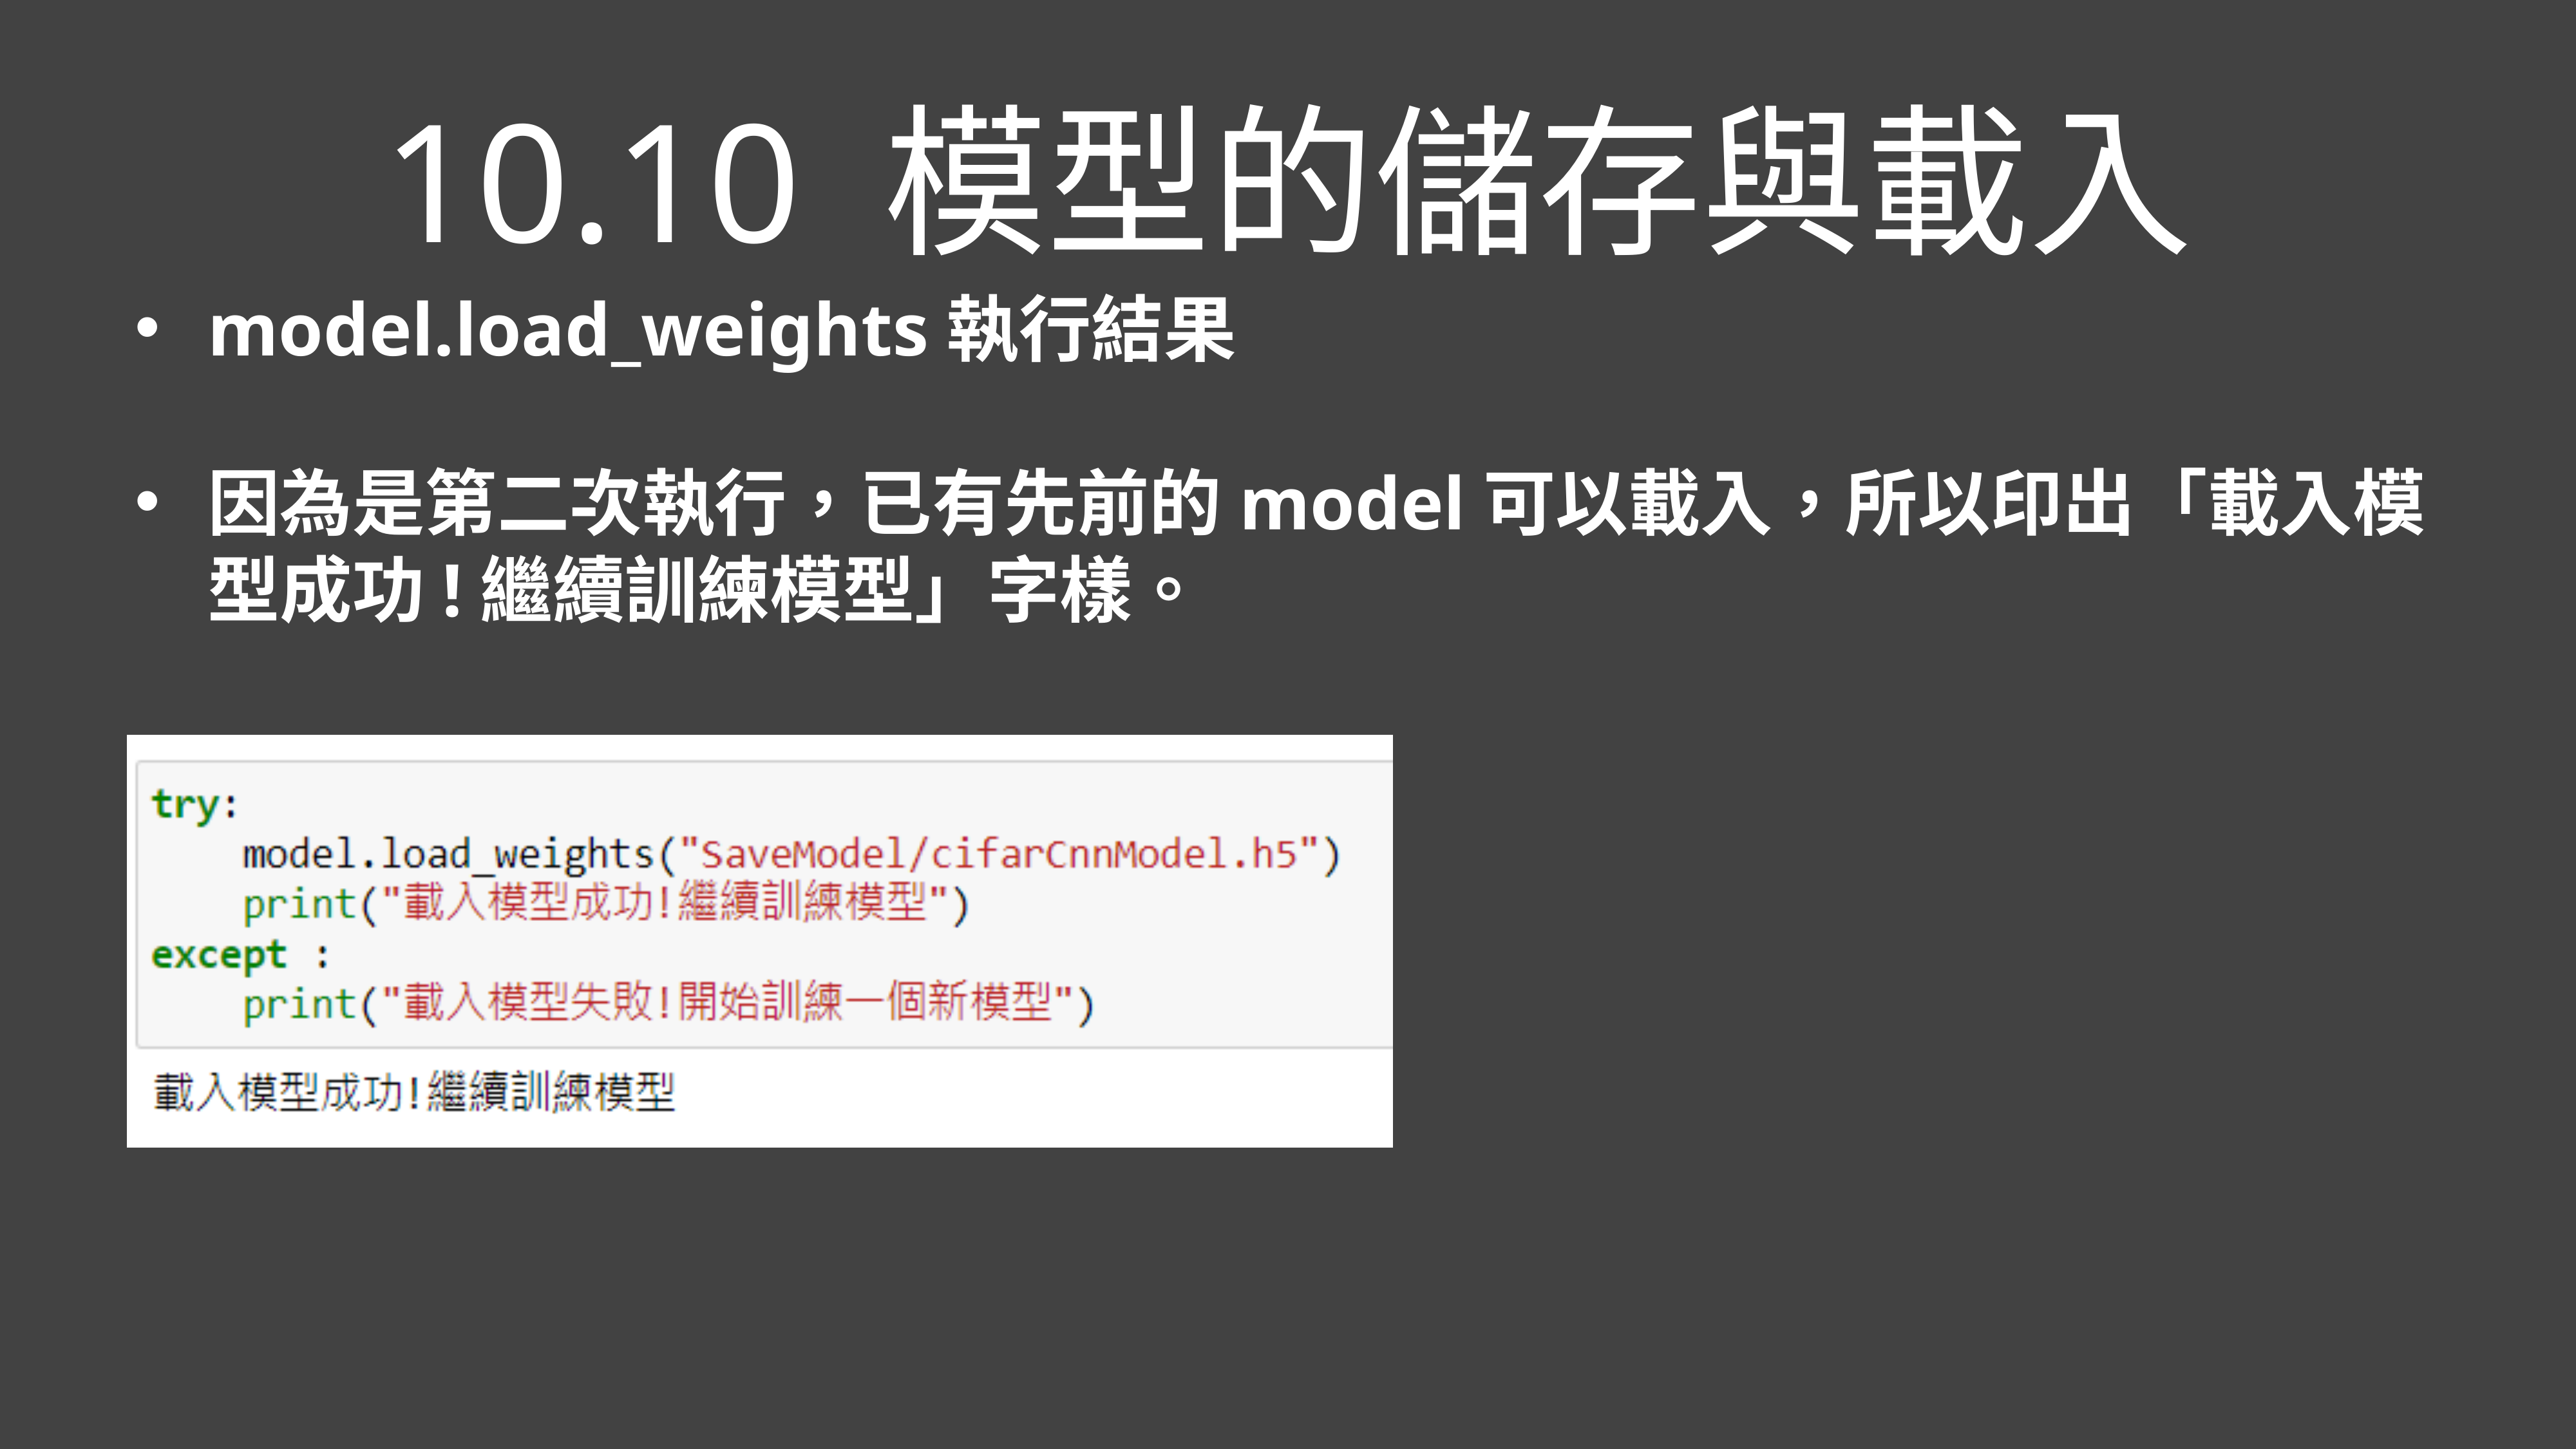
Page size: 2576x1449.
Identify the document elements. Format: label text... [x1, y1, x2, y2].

picture [127, 735, 1393, 1148]
text_box model.load_weights執行結果 因為是第二次執行，已有先前的model可以載入，所以印出「載入模型成功!繼續訓練模型」字樣。 [127, 275, 2448, 639]
title 10.10 模型的儲存與載入 [127, 4, 2449, 350]
